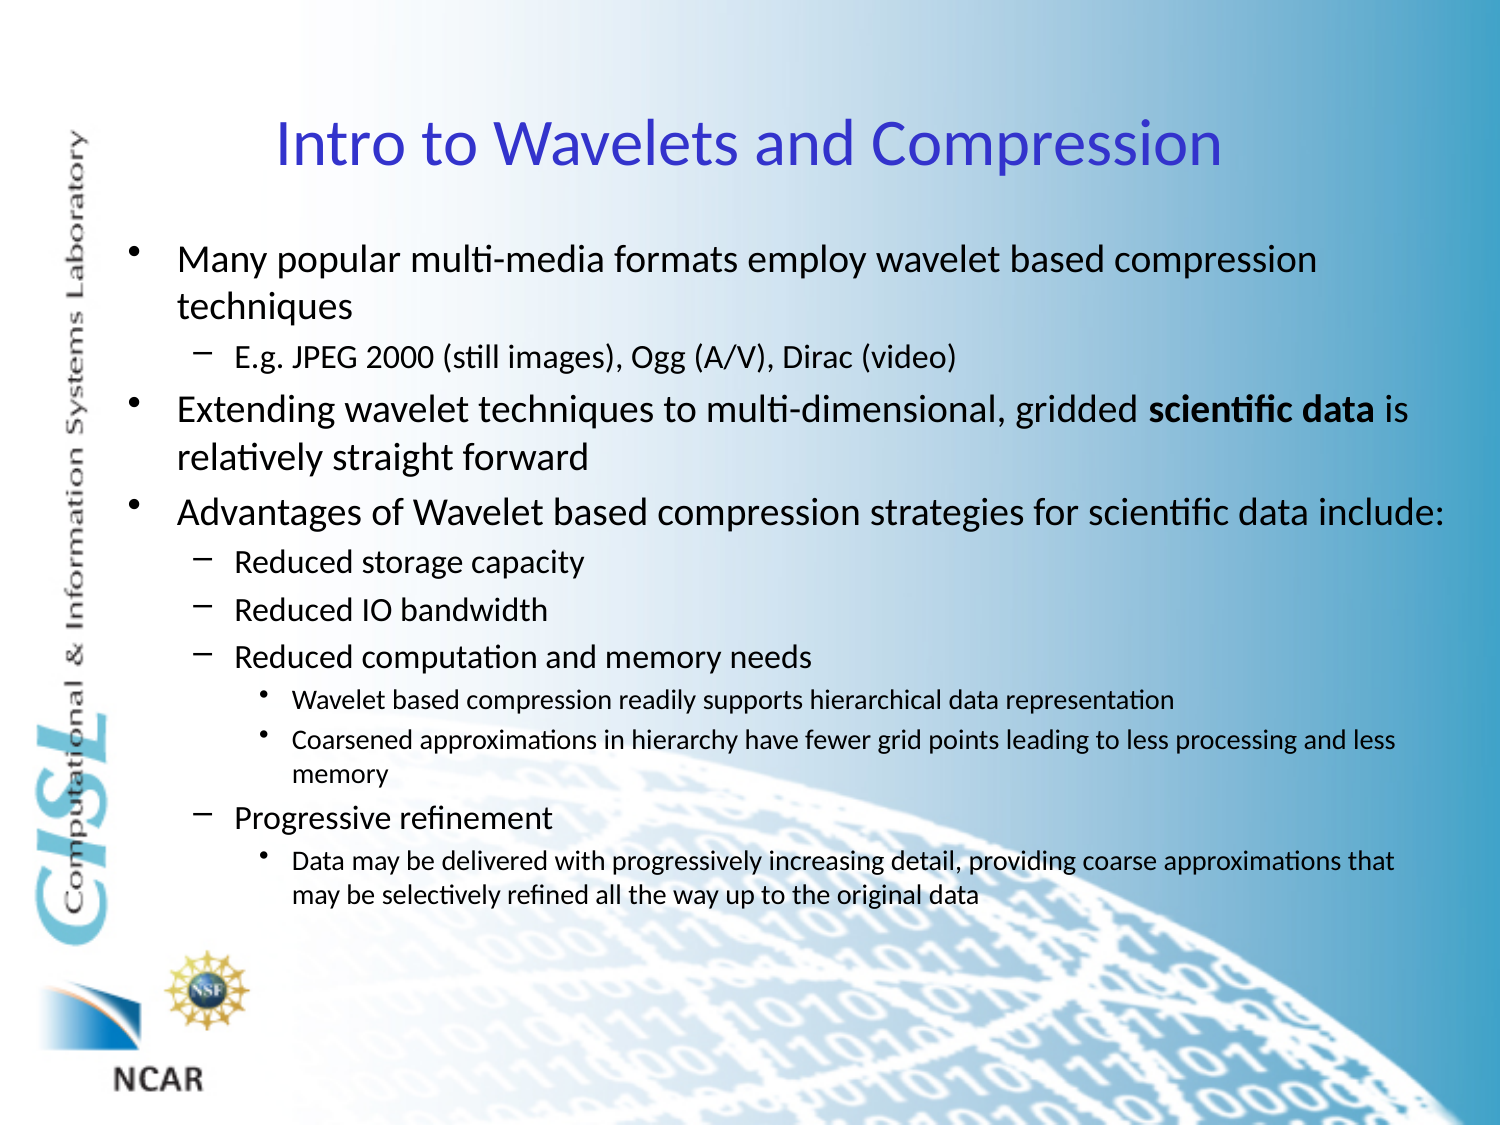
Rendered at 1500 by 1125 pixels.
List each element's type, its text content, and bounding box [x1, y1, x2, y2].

list Many popular multi-media formats employ wavelet based compression techniques E.g. JPEG 2000 (still images), Ogg (A/V), Dirac (video) Extending wavelet techniques to multi-dimensional, gridded scientific data is relatively straight forward Advantages of Wavelet based compression strategies for scientific data include: Reduced storage capacity Reduced IO bandwidth Reduced computation and memory needs Wavelet based compression readily supports hierarchical data representation Coarsened approximations in hierarchy have fewer grid points leading to less processing and less memory Progressive refinement Data may be delivered with progressively increasing detail, providing coarse approximations that may be selectively refined all the way up to the original data [112, 224, 1463, 968]
title Intro to Wavelets and Compression [74, 44, 1426, 233]
picture [0, 0, 1500, 1125]
